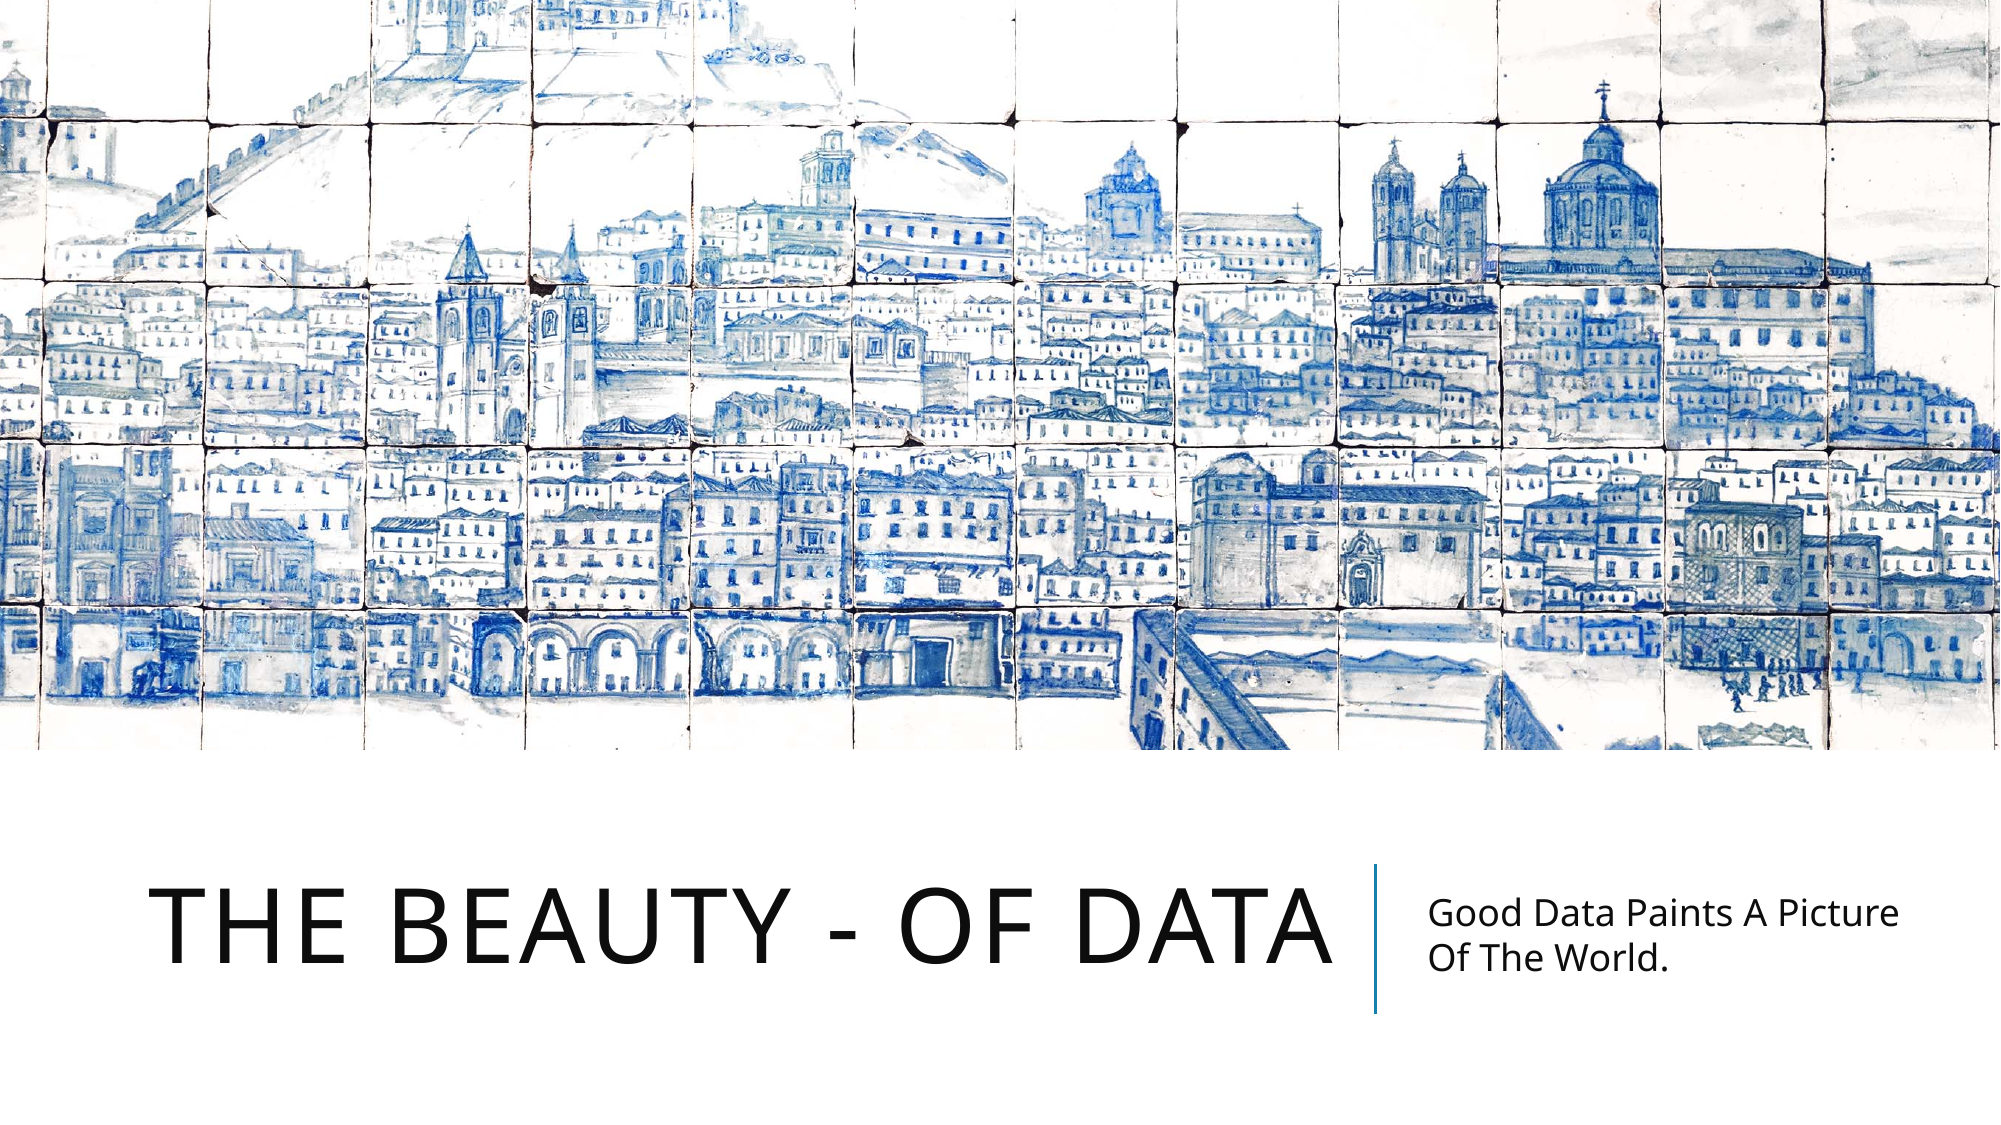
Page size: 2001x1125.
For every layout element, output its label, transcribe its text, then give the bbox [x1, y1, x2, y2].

picture [0, 0, 2000, 751]
title THE Beauty - of data [75, 813, 1350, 1054]
list Good Data Paints A Picture Of The World. [1412, 813, 1938, 1054]
